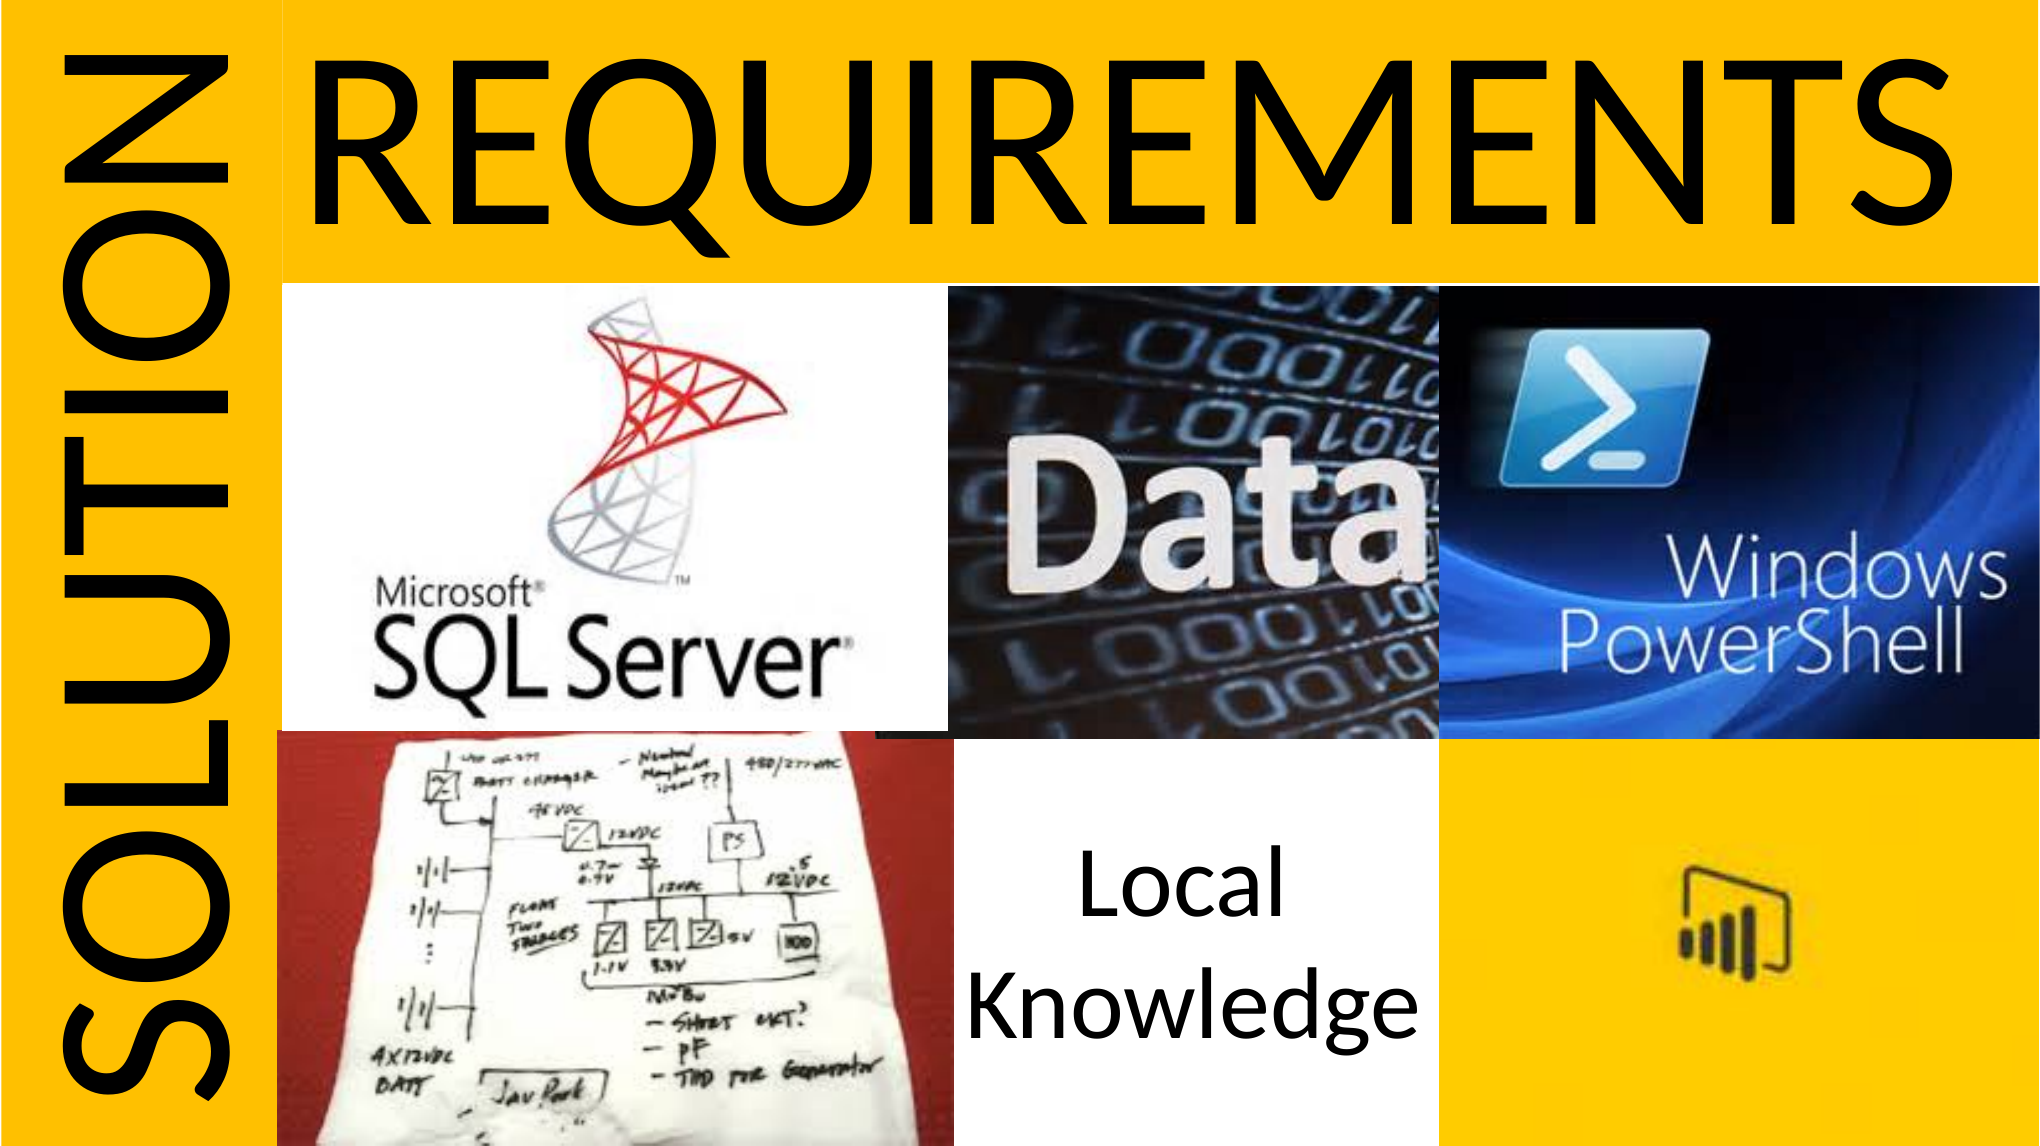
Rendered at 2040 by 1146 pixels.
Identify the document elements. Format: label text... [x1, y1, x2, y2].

title SOLUTION [1, 0, 283, 1146]
text_box Local Knowledge [955, 807, 1438, 1067]
text_box REQUIREMENTS [282, 0, 2039, 283]
picture [277, 284, 2039, 1146]
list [1439, 286, 2040, 739]
